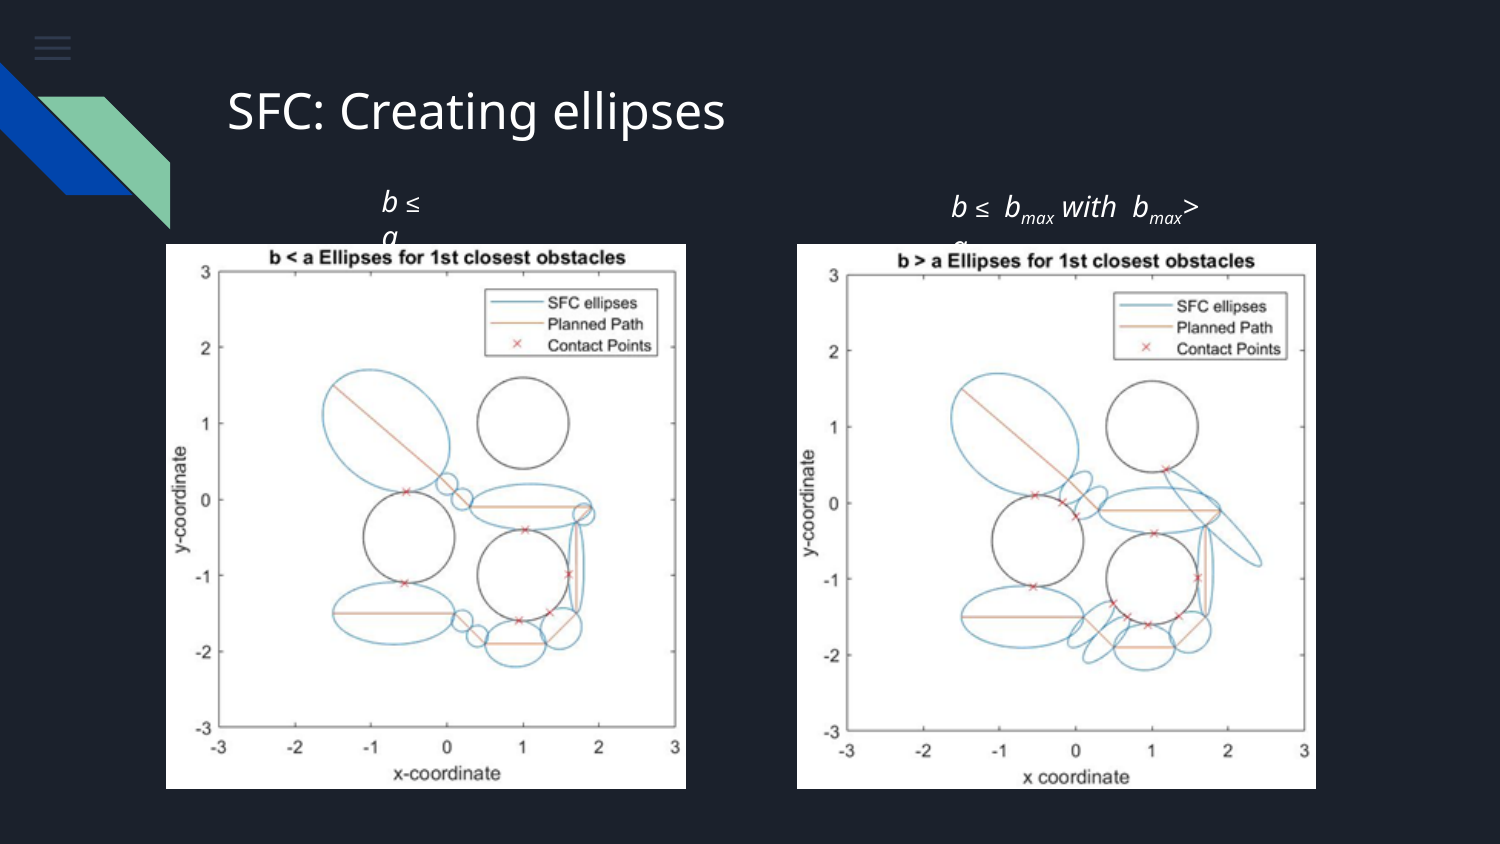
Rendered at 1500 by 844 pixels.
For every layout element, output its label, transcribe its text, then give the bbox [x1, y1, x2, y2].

picture [165, 244, 686, 790]
picture [797, 244, 1316, 790]
text_box b ≤ bmax with bmax> a [936, 173, 1233, 243]
text_box b ≤ a [366, 168, 462, 243]
title SFC: Creating ellipses [212, 64, 1391, 154]
